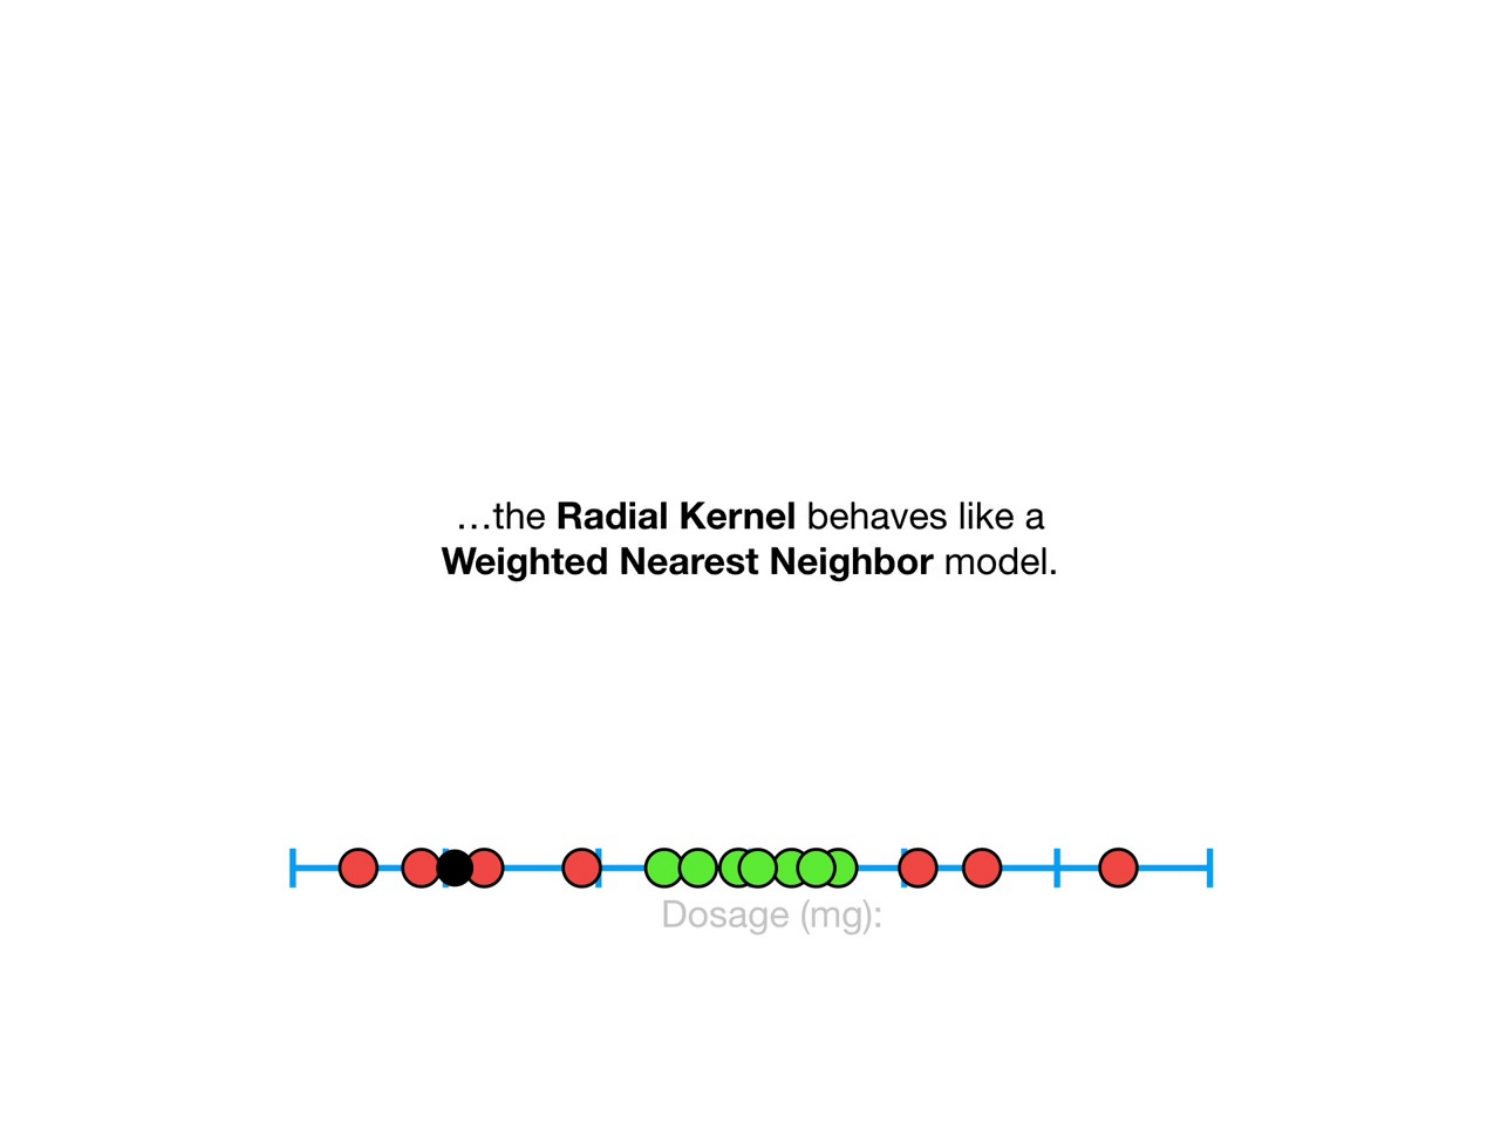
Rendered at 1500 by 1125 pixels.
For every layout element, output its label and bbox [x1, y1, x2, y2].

picture [0, 140, 1500, 985]
